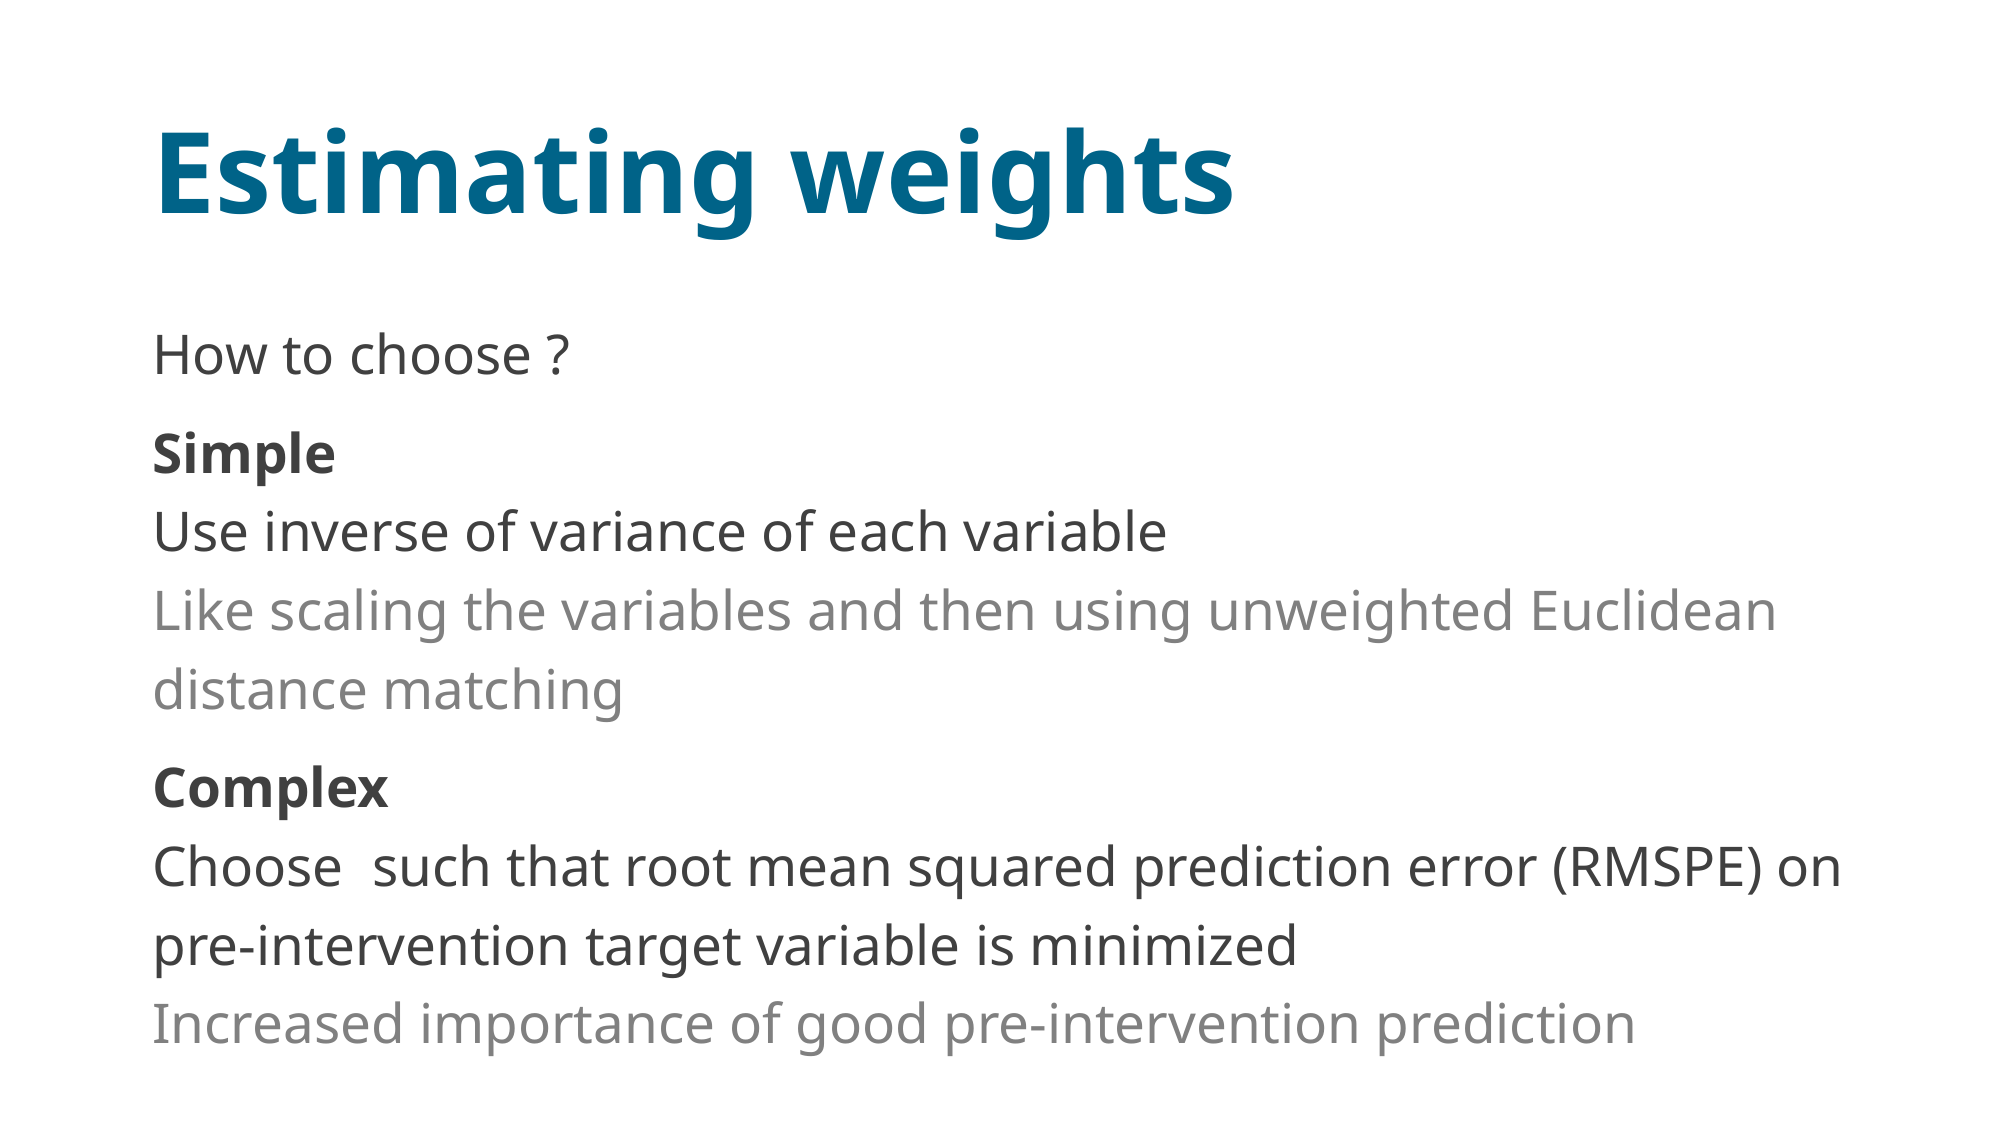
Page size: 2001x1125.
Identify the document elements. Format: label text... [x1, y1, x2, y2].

title Estimating weights [137, 59, 1863, 278]
